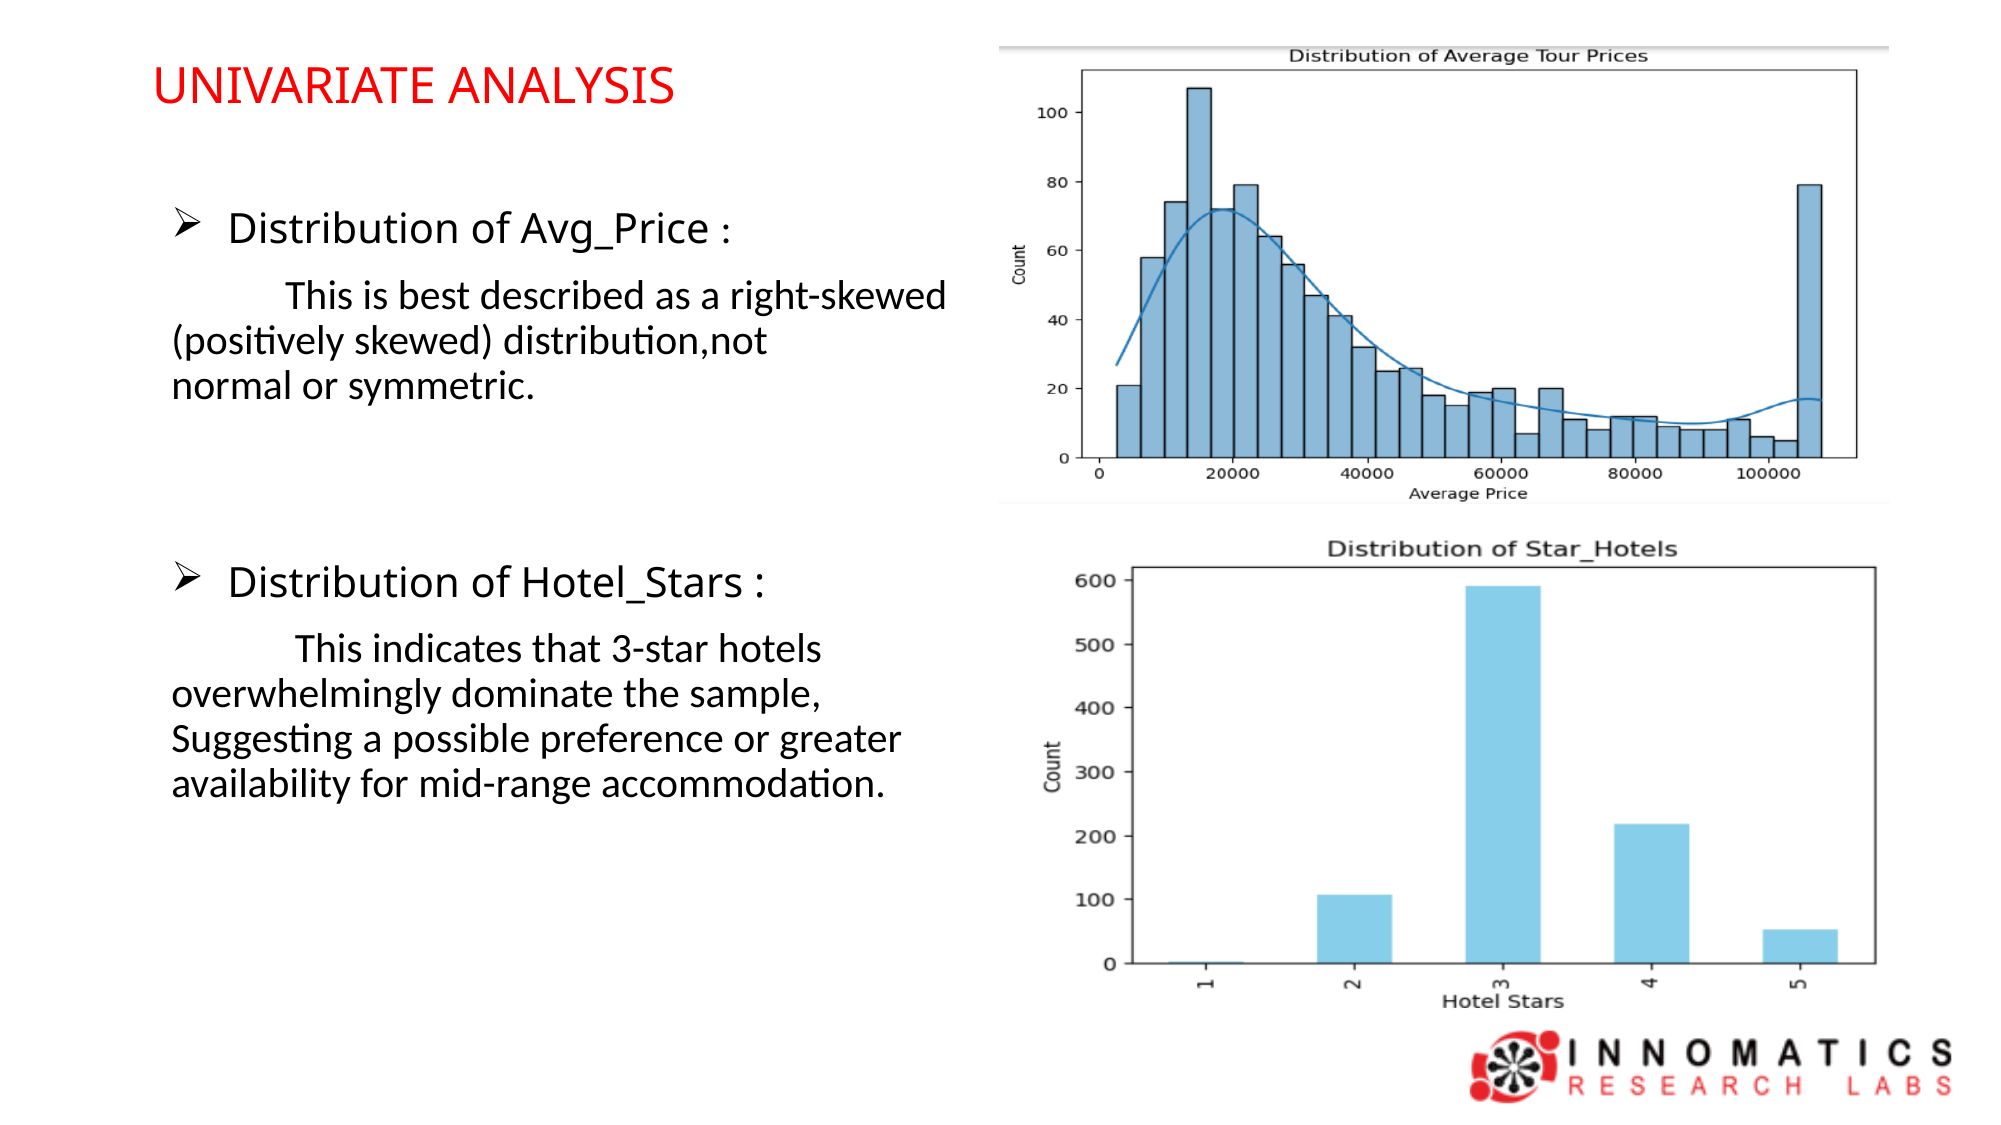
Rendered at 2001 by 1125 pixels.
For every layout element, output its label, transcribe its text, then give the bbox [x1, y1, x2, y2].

picture [1040, 535, 1975, 1125]
picture [999, 45, 1889, 504]
title UNIVARIATE ANALYSIS [137, 45, 807, 129]
list Distribution of Avg_Price : This is best described as a right-skewed (positively skewed) distribution,not normal or symmetric. Distribution of Hotel_Stars : This indicates that 3-star hotels overwhelmingly dominate the sample, Suggesting a possible preference or greater availability for mid-range accommodation. [137, 129, 1000, 1018]
